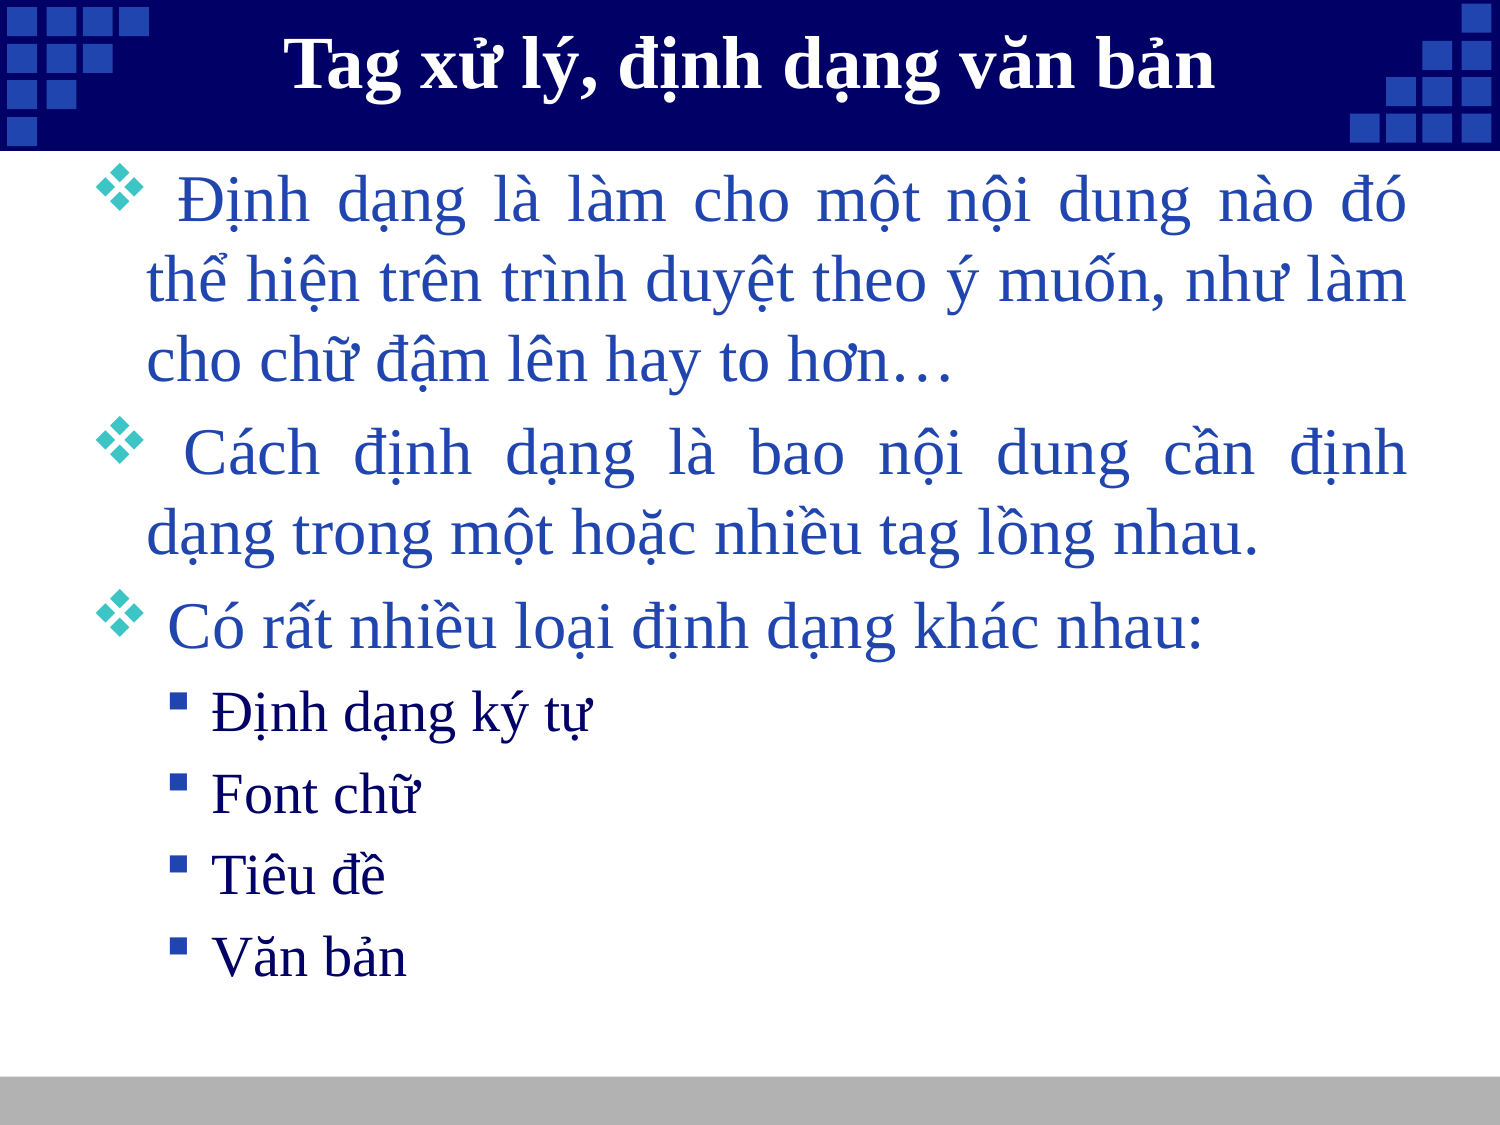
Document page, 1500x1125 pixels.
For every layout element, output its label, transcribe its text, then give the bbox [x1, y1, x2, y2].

list Định dạng là làm cho một nội dung nào đó thể hiện trên trình duyệt theo ý muốn, như làm cho chữ đậm lên hay to hơn… Cách định dạng là bao nội dung cần định dạng trong một hoặc nhiều tag lồng nhau. Có rất nhiều loại định dạng khác nhau: Định dạng ký tự Font chữ Tiêu đề Văn bản [75, 147, 1425, 950]
title Tag xử lý, định dạng văn bản [75, 12, 1425, 105]
